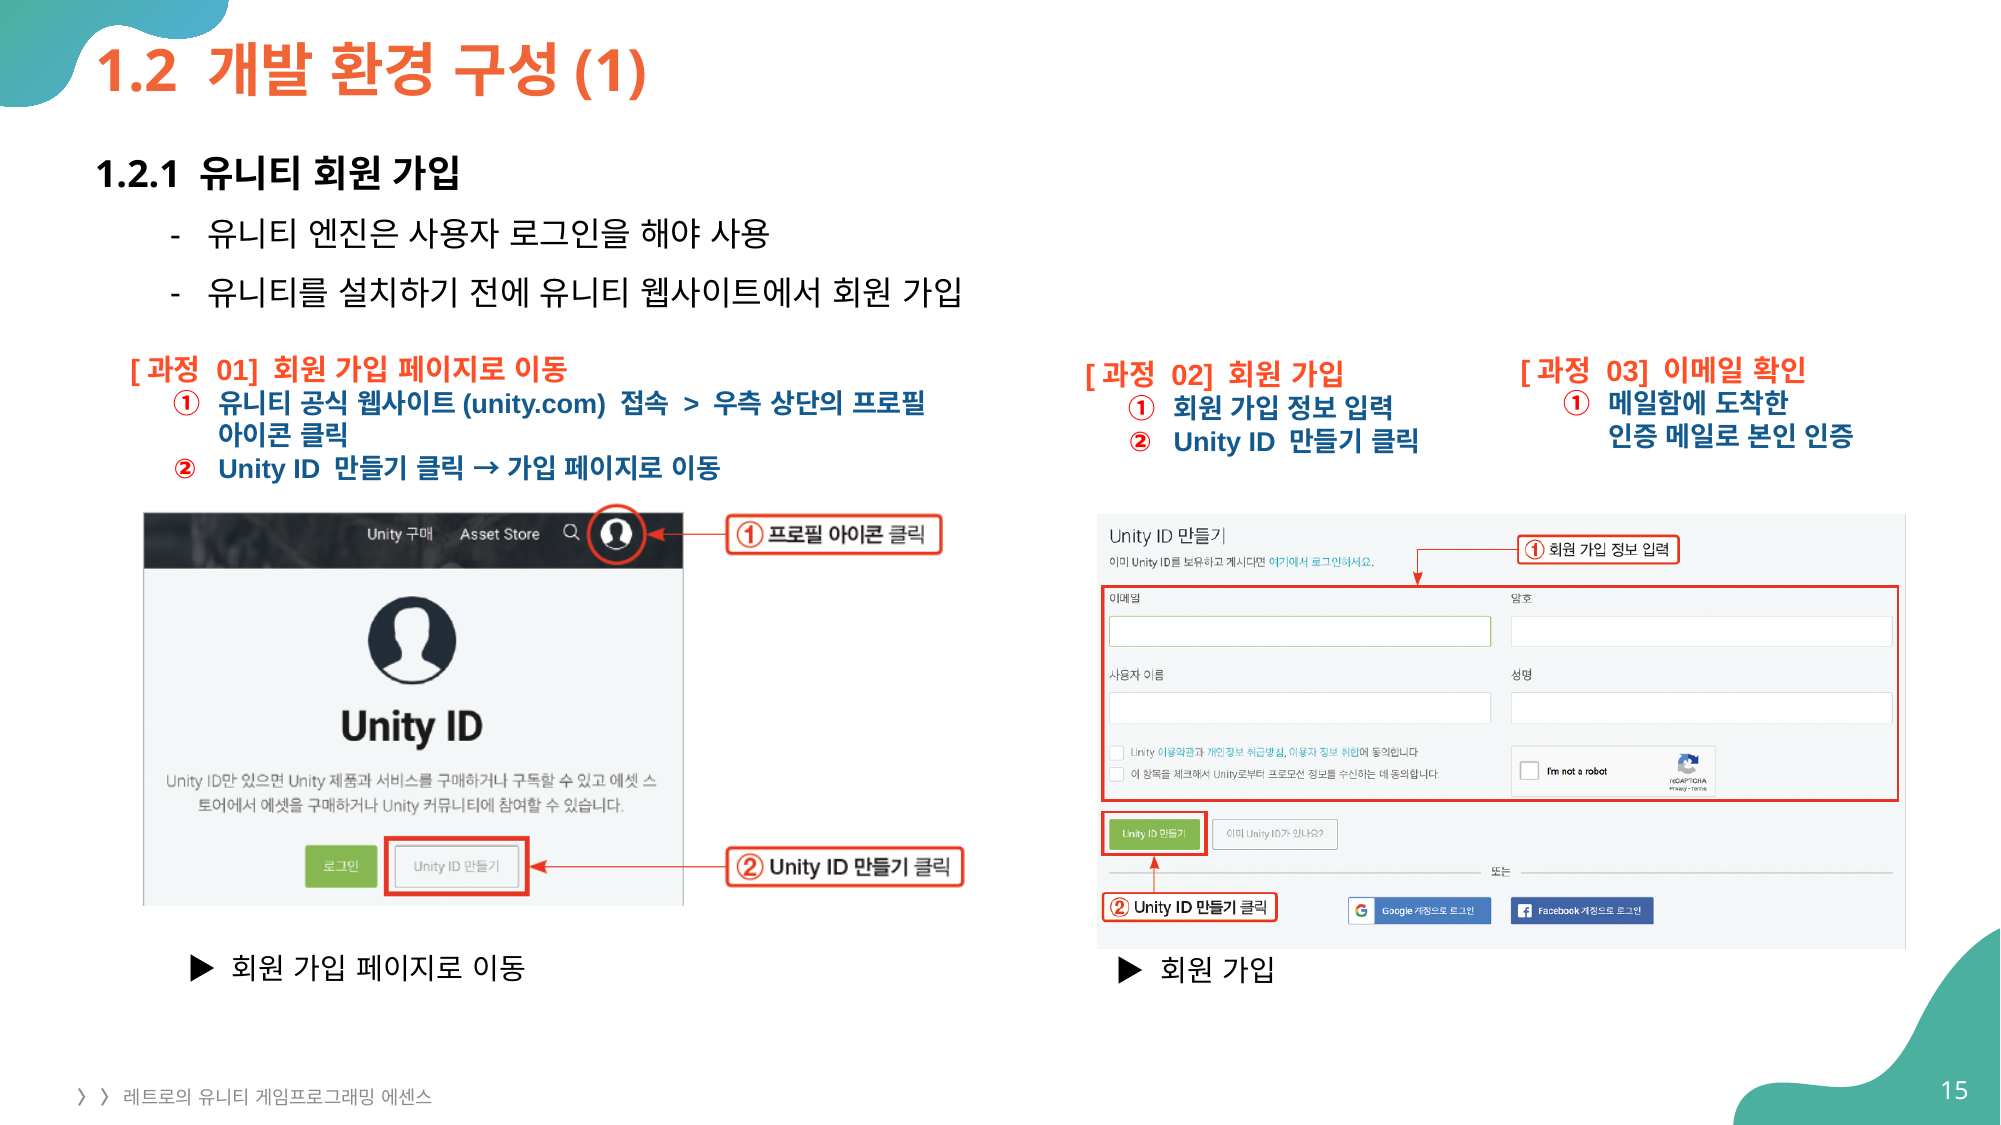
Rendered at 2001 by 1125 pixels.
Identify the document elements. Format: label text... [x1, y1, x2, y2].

footer 〉 〉 레트로의 유니티 게임프로그래밍 에센스 [63, 1085, 738, 1109]
picture [1096, 514, 1906, 949]
list 1.2.1 유니티 회원 가입 유니티 엔진은 사용자 로그인을 해야 사용 유니티를 설치하기 전에 유니티 웹사이트에서 회원 가입 [79, 133, 1931, 493]
title 1.2 개발 환경 구성(1) [79, 17, 1931, 128]
text_box [과정 01] 회원 가입 페이지로 이동 유니티 공식 웹사이트(unity.com) 접속 > 우측 상단의 프로필 아이콘 클릭 Unity ID 만들기 클릭 → 가입 페이지로 이동 [115, 343, 1101, 492]
slide_number 15 [1917, 1061, 1984, 1122]
text_box [과정 02] 회원 가입 회원 가입 정보 입력 Unity ID 만들기 클릭 [1070, 349, 1516, 464]
text_box ▶ 회원 가입 페이지로 이동 [172, 943, 604, 993]
picture [125, 498, 985, 906]
text_box [과정 03] 이메일 확인 메일함에 도착한 인증 메일로 본인 인증 [1505, 344, 1931, 460]
text_box ▶ 회원 가입 [1100, 949, 1533, 995]
